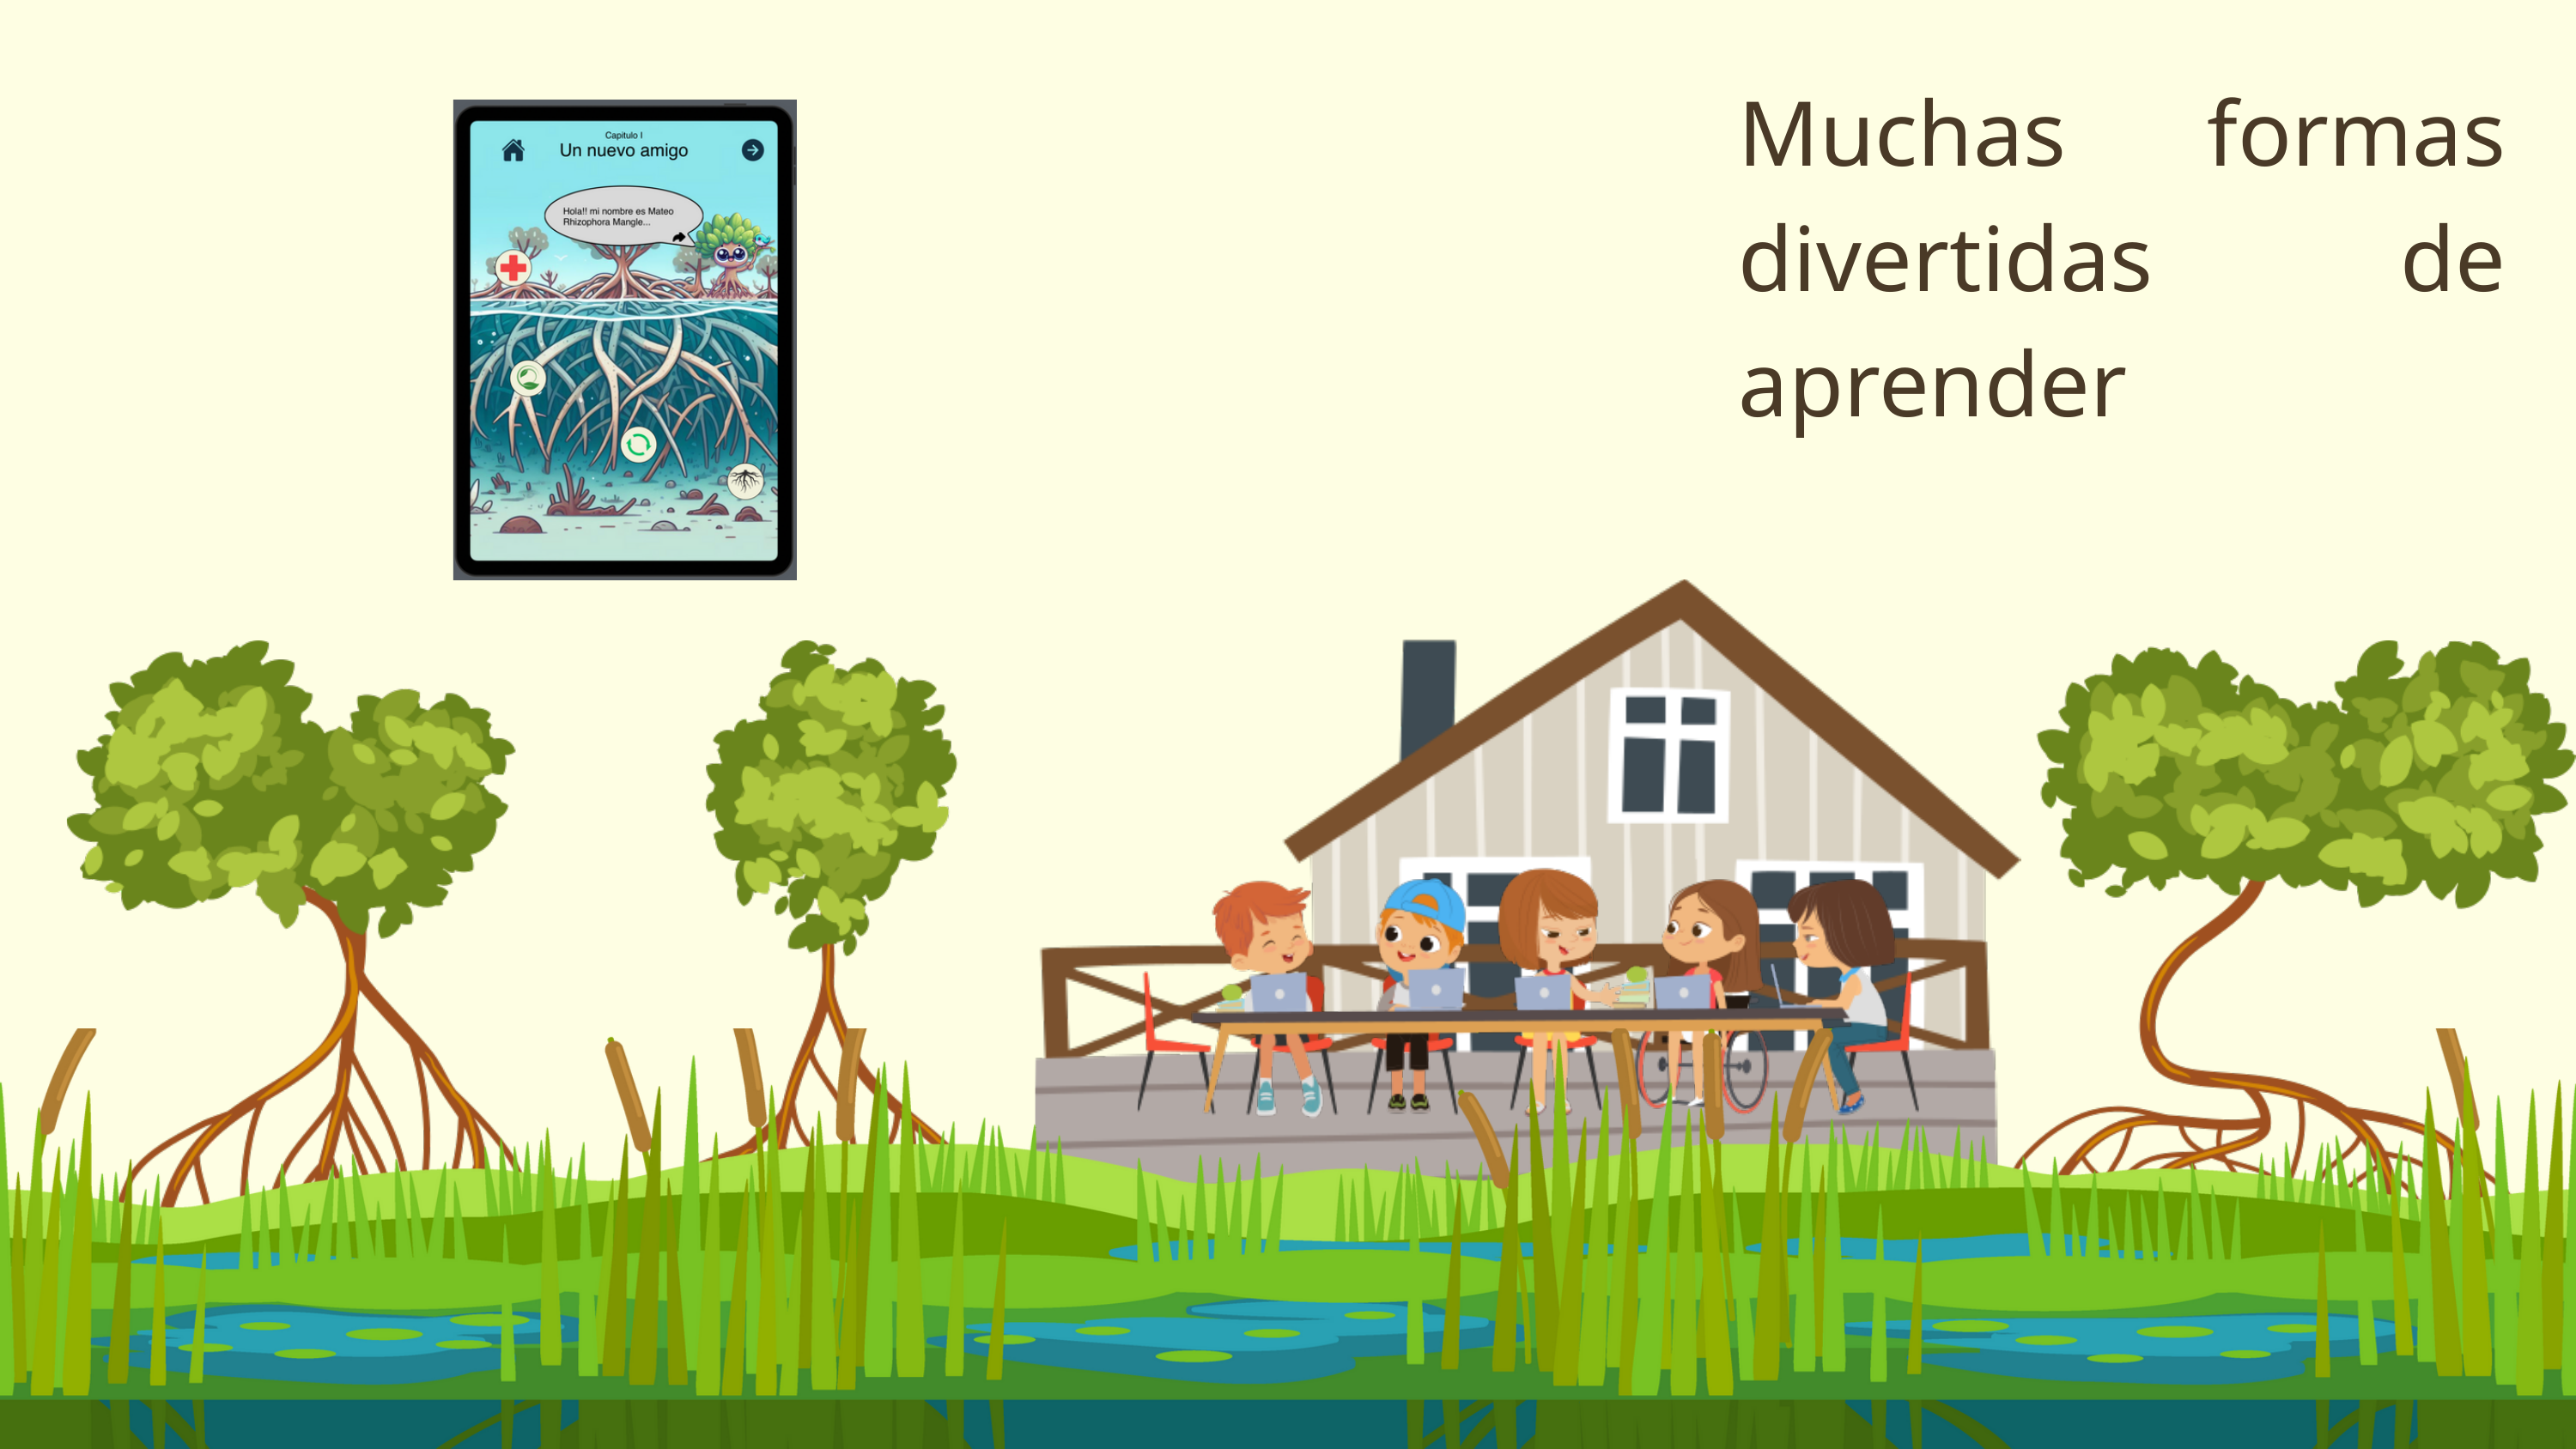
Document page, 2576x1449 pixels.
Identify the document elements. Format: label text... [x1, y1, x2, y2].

text_box [1035, 579, 2021, 1028]
text_box [0, 1028, 2576, 1449]
text_box [653, 640, 994, 1028]
text_box Muchas formas divertidas de aprender [1738, 58, 2506, 435]
text_box [2001, 640, 2576, 1028]
text_box [66, 640, 538, 1028]
text_box [1137, 865, 1919, 1028]
text_box [453, 100, 797, 580]
